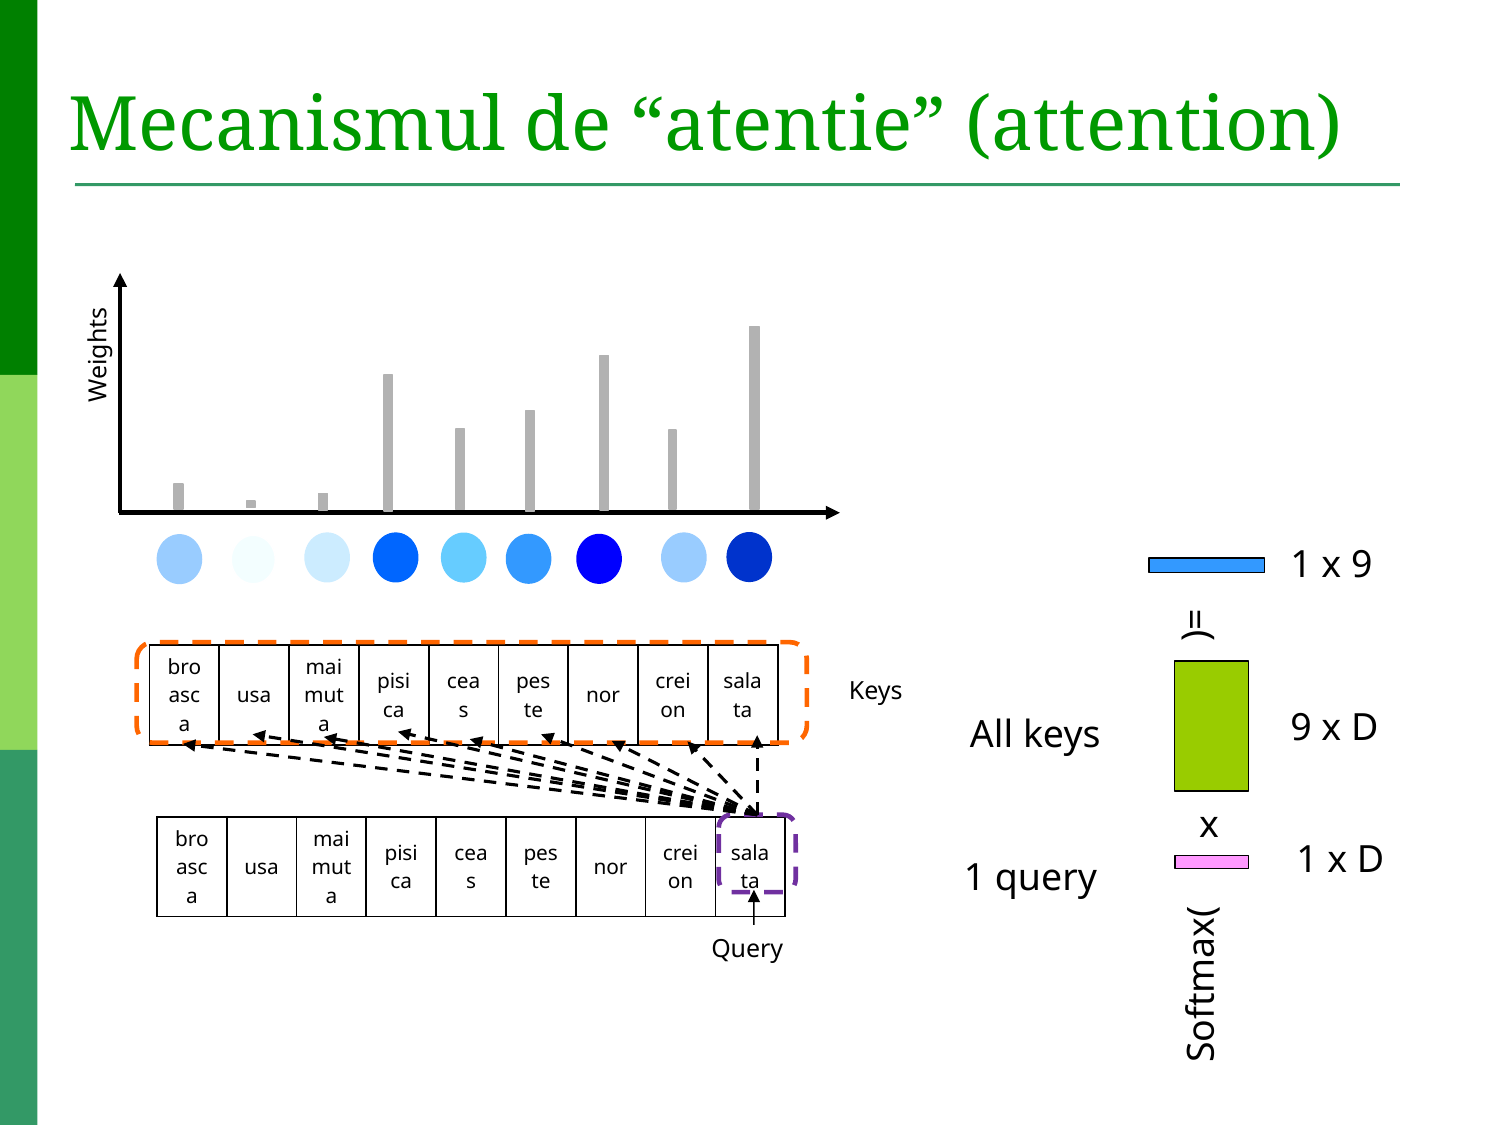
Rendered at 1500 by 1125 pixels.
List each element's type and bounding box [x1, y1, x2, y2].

text_box [1275, 533, 1477, 593]
text_box [1168, 876, 1245, 1078]
title [53, 19, 1471, 173]
text_box [1149, 558, 1265, 791]
text_box [1174, 855, 1249, 869]
text_box [1275, 695, 1477, 756]
text_box [1174, 792, 1483, 888]
text_box [74, 272, 1144, 967]
text_box [955, 703, 1150, 763]
